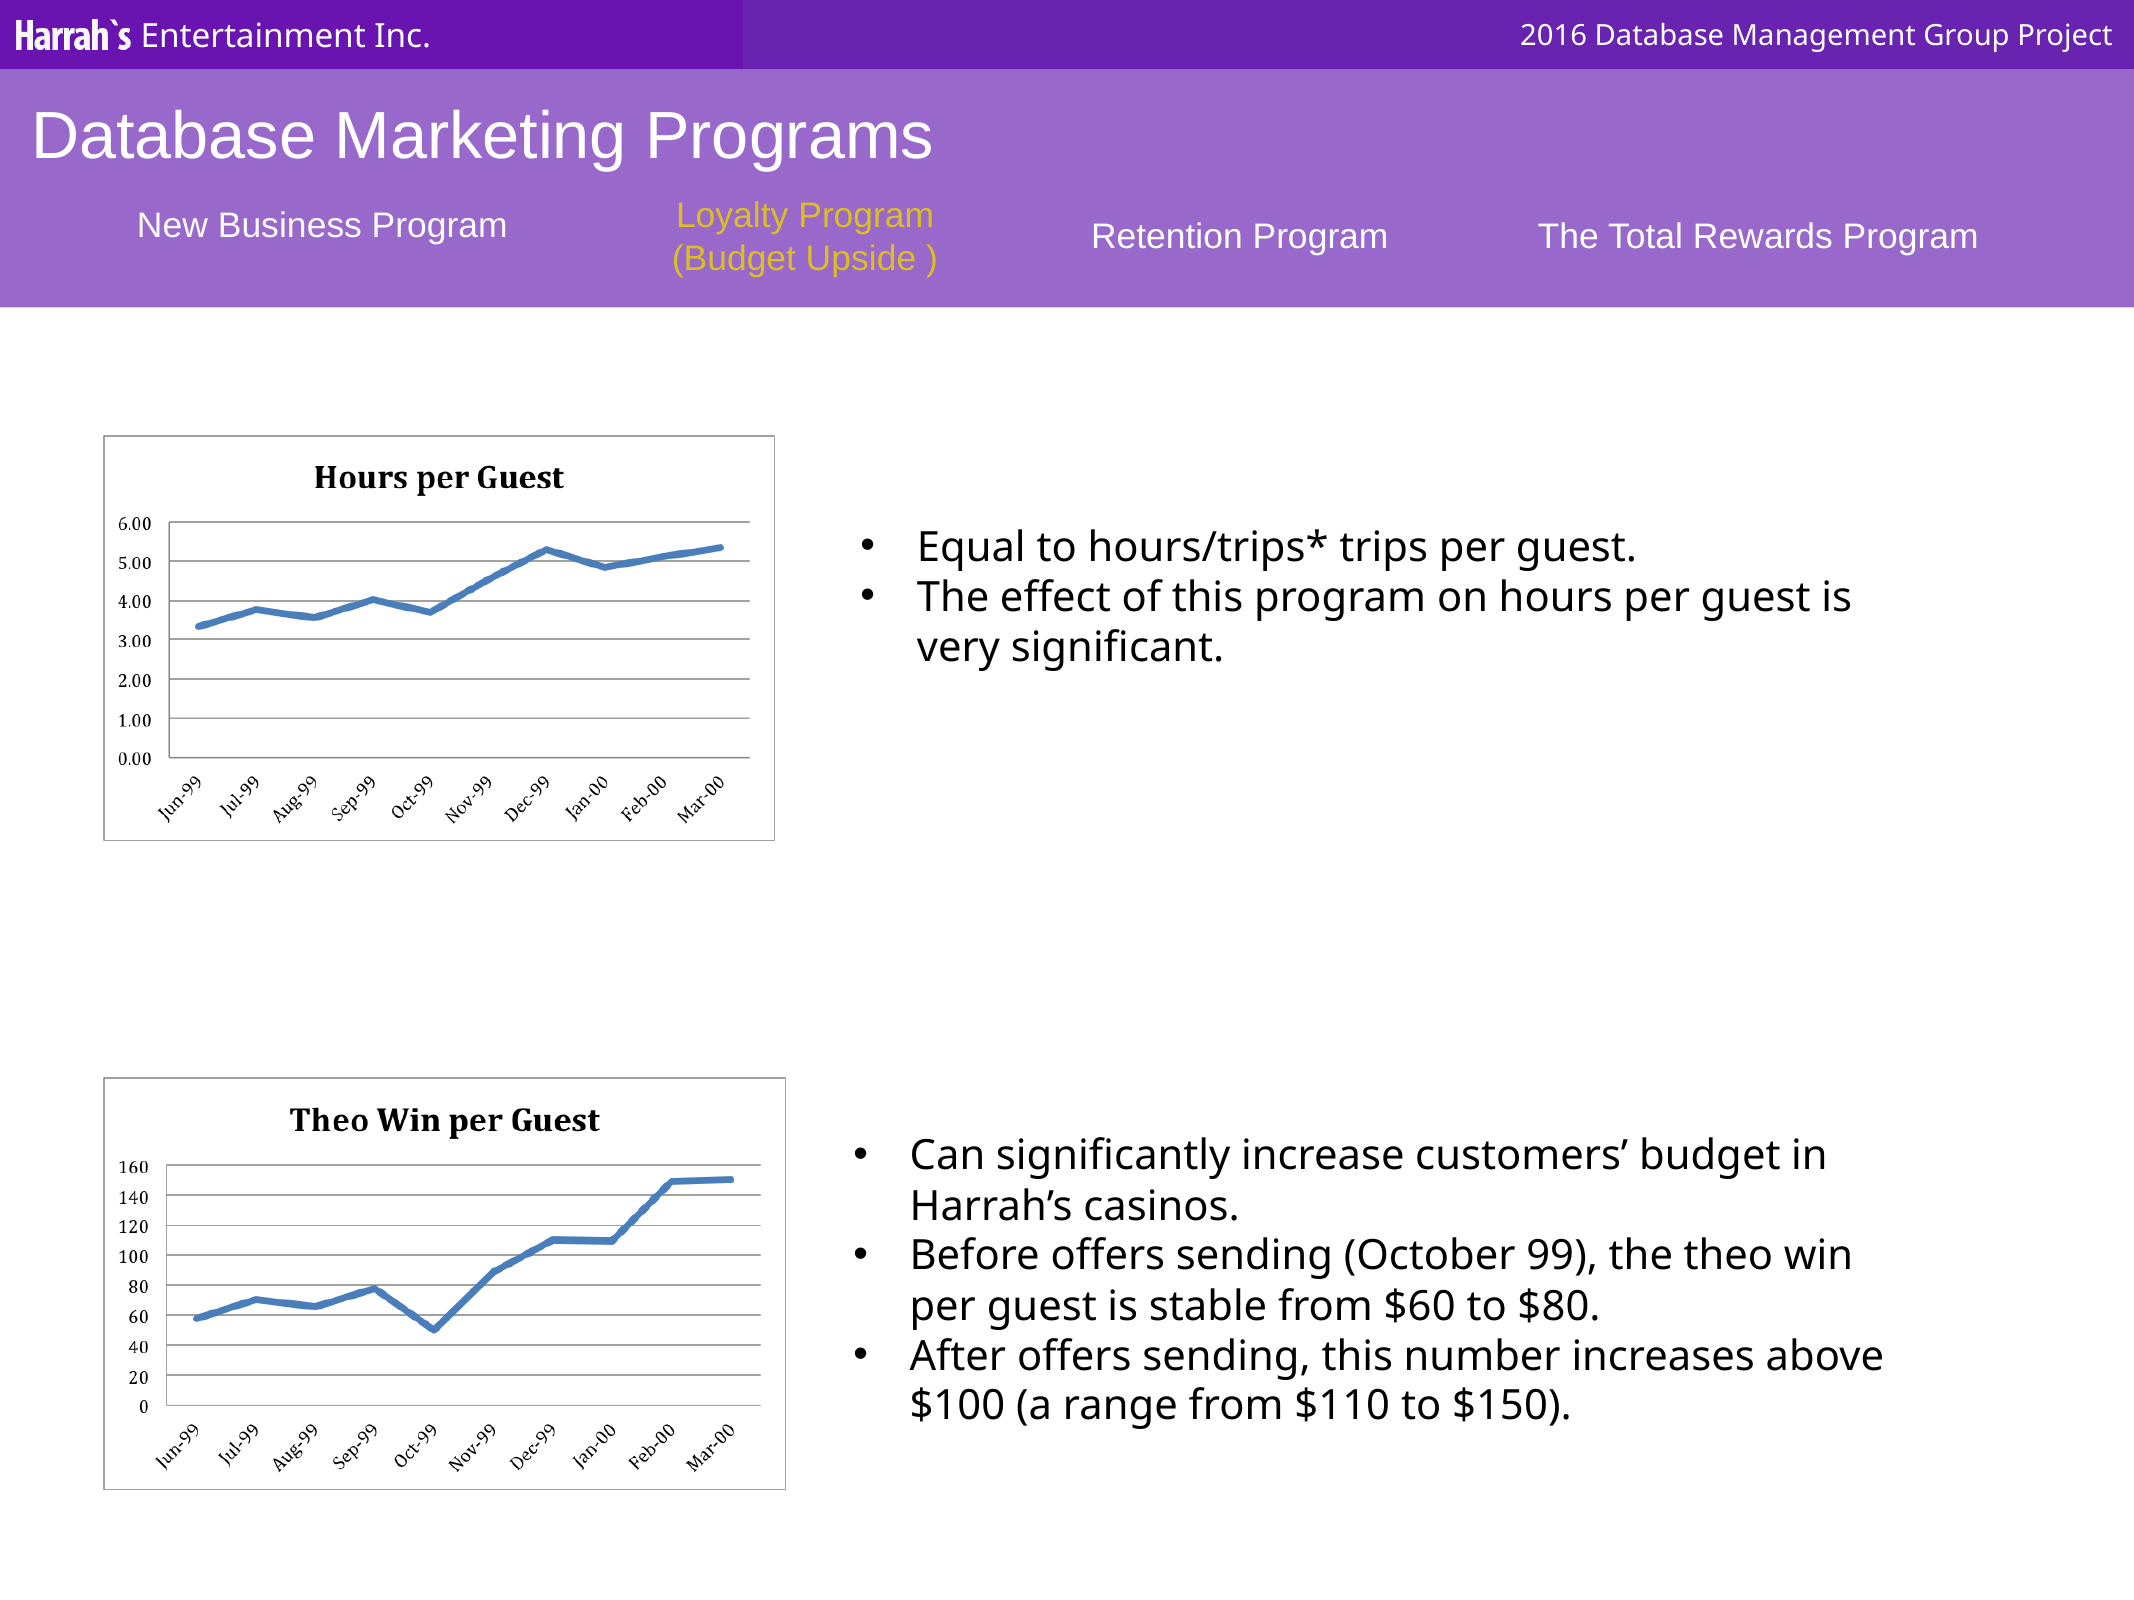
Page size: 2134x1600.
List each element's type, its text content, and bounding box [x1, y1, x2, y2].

text_box [0, 0, 2134, 308]
text_box 2016 Database Management Group Project [1511, 8, 2122, 60]
text_box The Total Rewards Program [1485, 204, 2032, 264]
text_box Database Marketing Programs [0, 83, 1060, 181]
text_box Equal to hours/trips* trips per guest. The effect of this program on hours per guest is very significant. [845, 512, 1868, 767]
text_box New Business Program [59, 194, 585, 254]
text_box Retention Program [1064, 204, 1416, 264]
picture [0, 0, 744, 69]
text_box Loyalty Program (Budget Upside ) [652, 183, 958, 286]
picture [103, 1077, 786, 1490]
picture [103, 435, 775, 842]
text_box Can significantly increase customers’ budget in Harrah’s casinos. Before offers sending (October 99), the theo win per guest is stable from $60 to $80. After offers sending, this number increases above $100 (a range from $110 to $150). [838, 1120, 1906, 1486]
